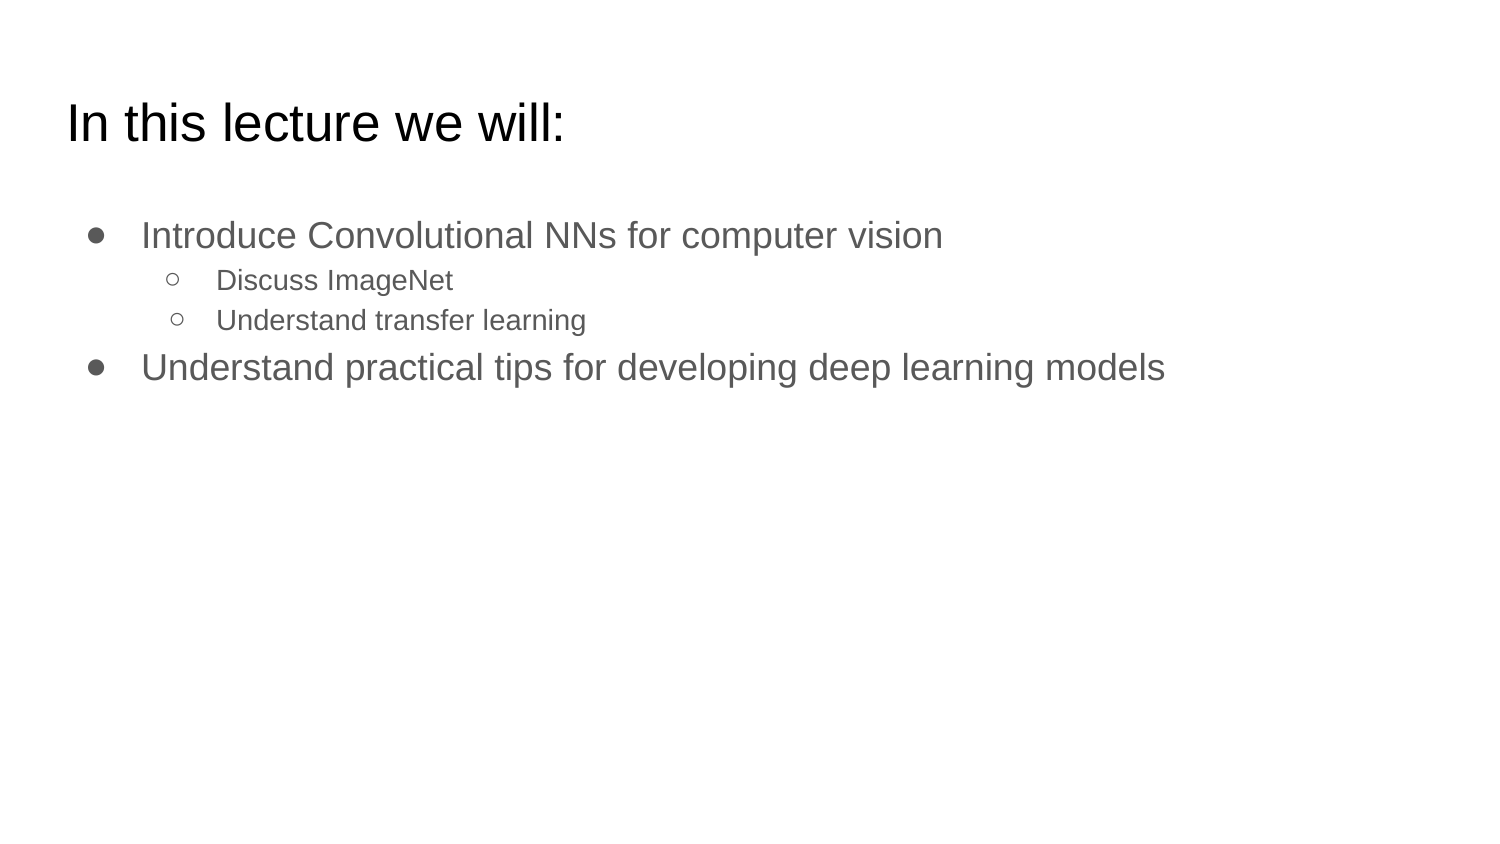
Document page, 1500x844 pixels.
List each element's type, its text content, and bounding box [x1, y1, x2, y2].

title In this lecture we will: [51, 72, 1449, 167]
list Introduce Convolutional NNs for computer vision Discuss ImageNet Understand transfer learning Understand practical tips for developing deep learning models [51, 189, 1449, 750]
